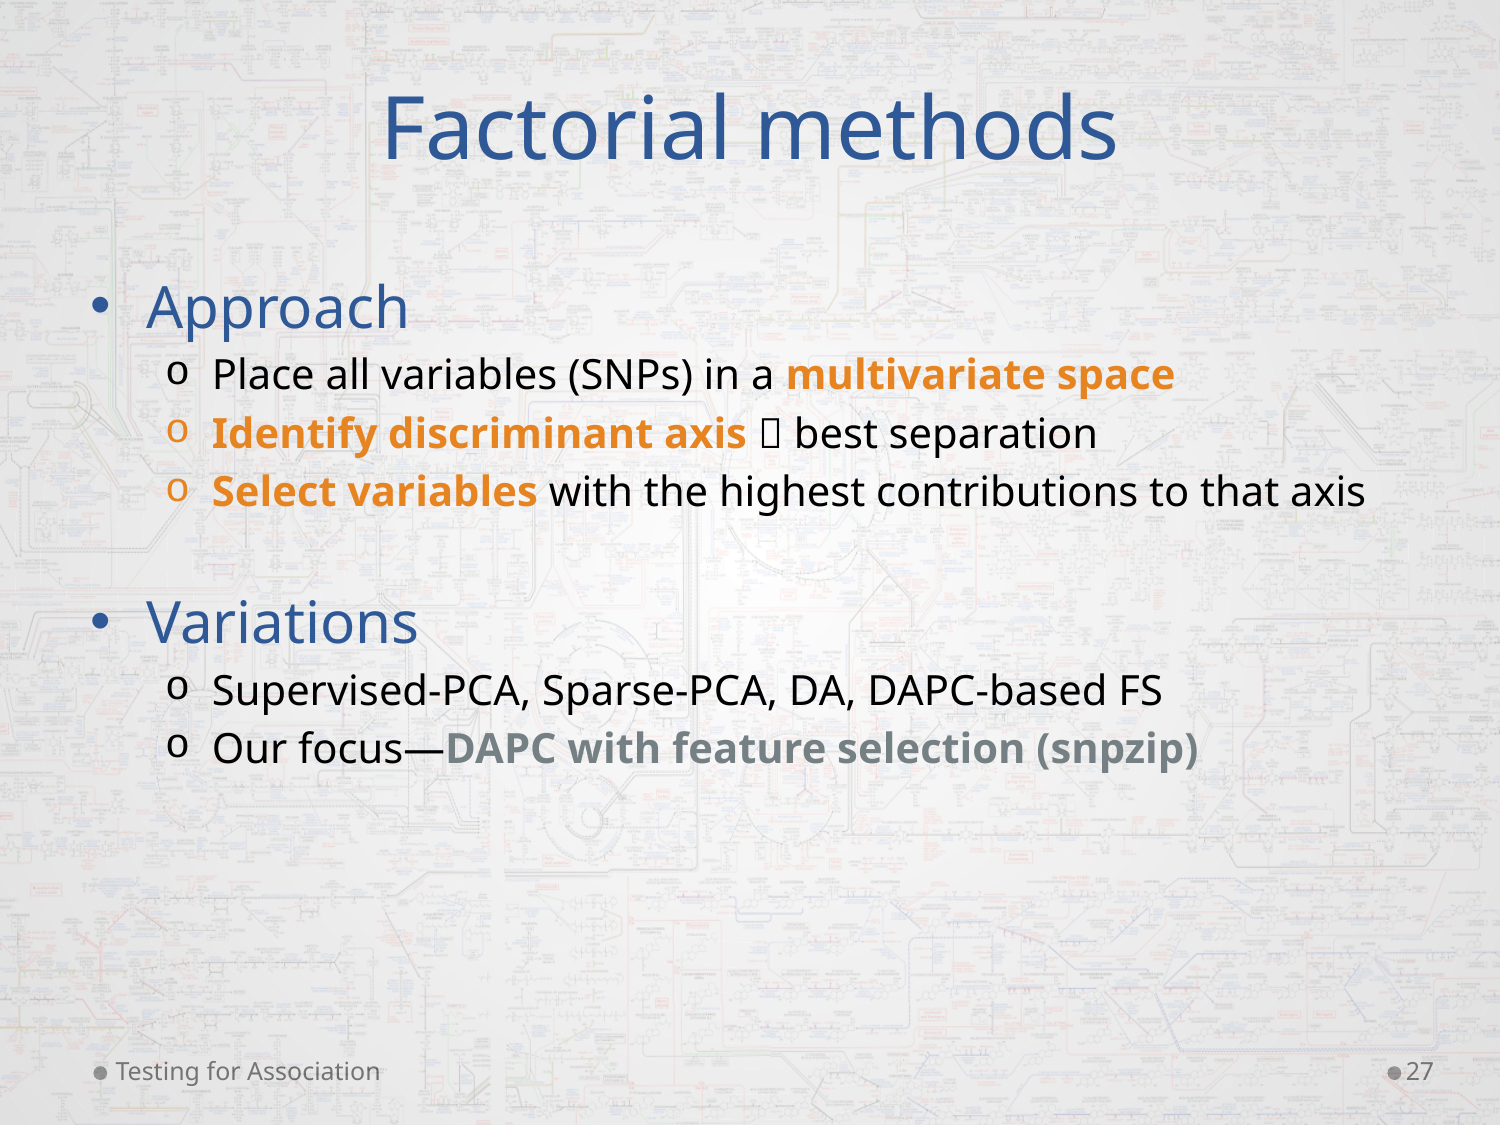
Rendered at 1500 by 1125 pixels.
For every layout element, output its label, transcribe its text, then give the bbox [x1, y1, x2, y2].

list Approach Place all variables (SNPs) in a multivariate space Identify discriminant axis  best separation Select variables with the highest contributions to that axis Variations Supervised-PCA, Sparse-PCA, DA, DAPC-based FS Our focus—DAPC with feature selection (snpzip) [75, 262, 1425, 1005]
text_box Factorial methods [74, 0, 1425, 185]
text_box [0, 0, 1500, 1125]
slide_number 27 [1401, 1042, 1494, 1103]
footer Testing for Association [108, 1042, 576, 1103]
